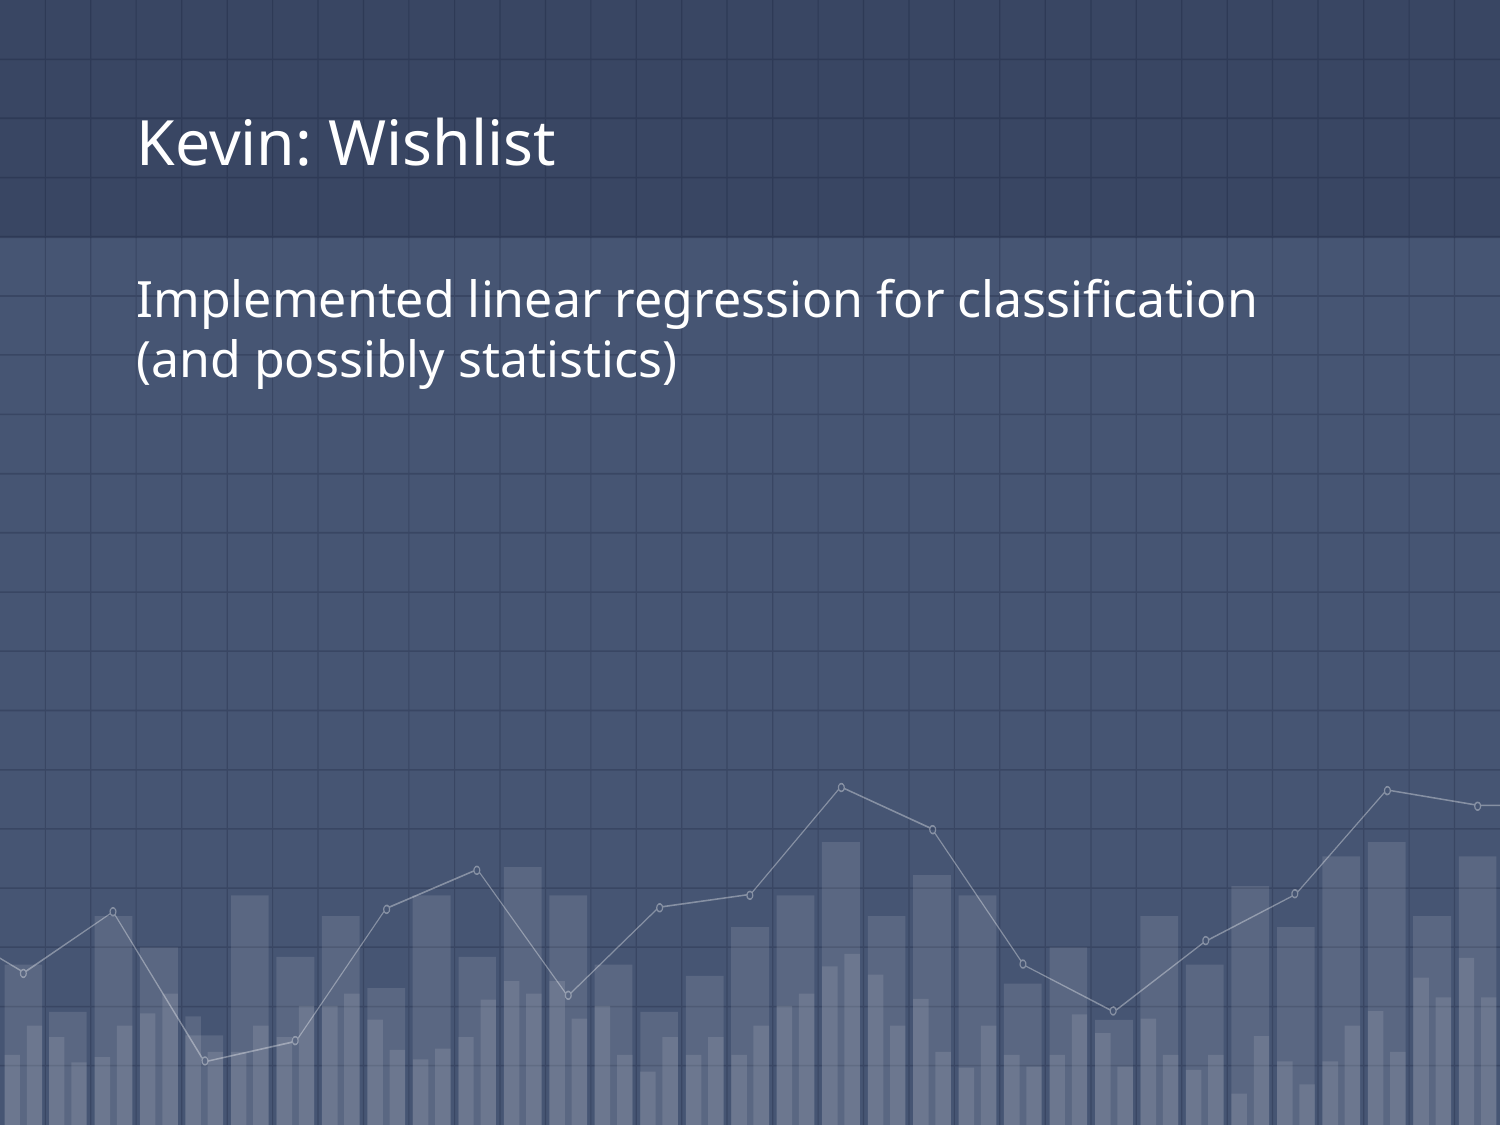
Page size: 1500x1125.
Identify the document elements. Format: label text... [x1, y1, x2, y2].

title Kevin: Wishlist [121, 87, 1383, 252]
list Implemented linear regression for classification (and possibly statistics) [121, 252, 1383, 930]
